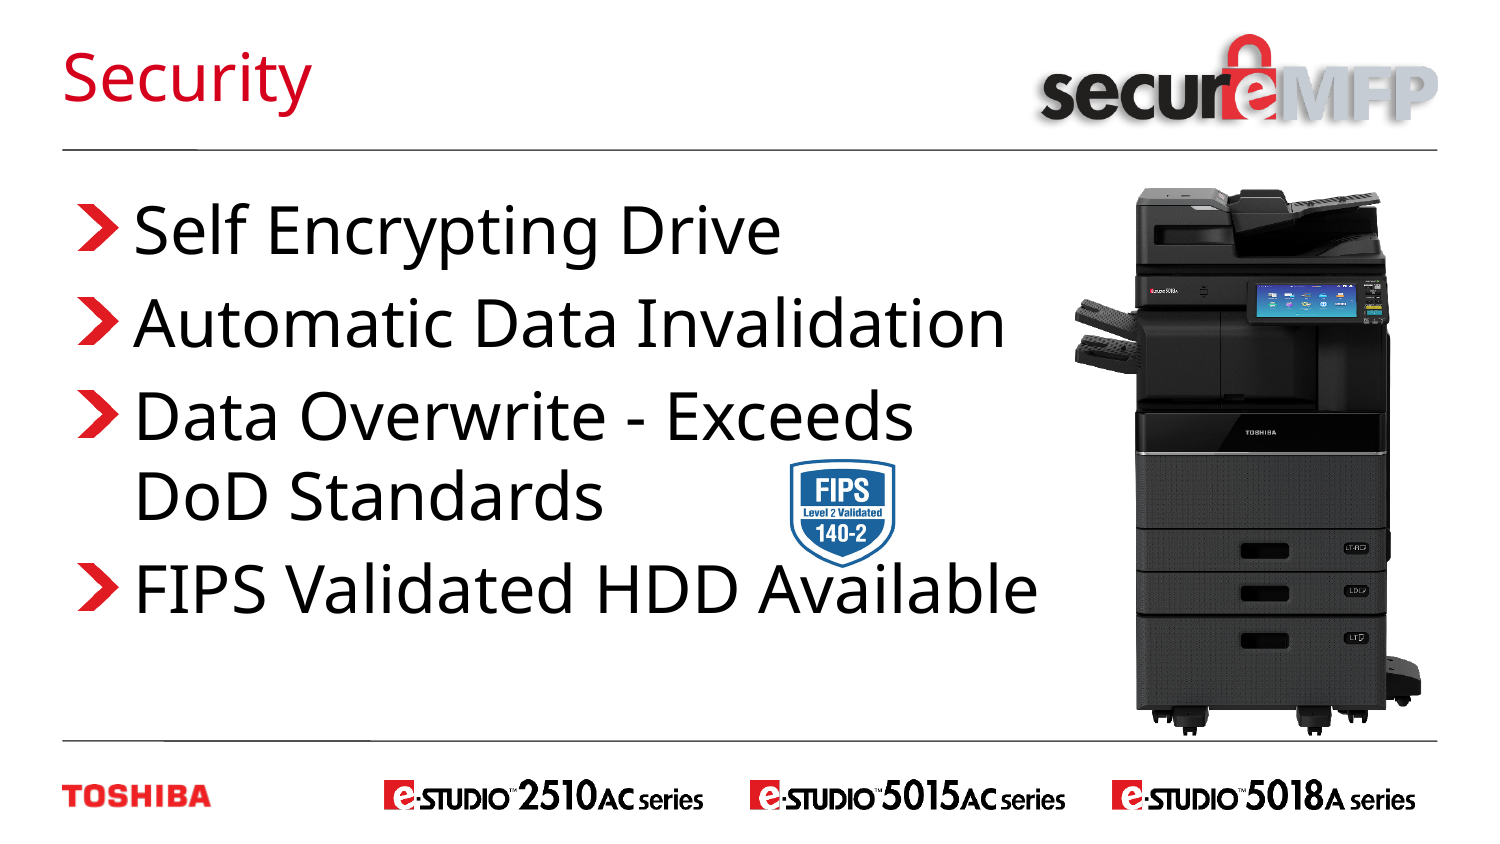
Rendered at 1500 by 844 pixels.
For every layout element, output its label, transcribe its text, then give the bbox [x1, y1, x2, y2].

picture [384, 779, 703, 810]
picture [787, 455, 899, 572]
picture [1069, 151, 1437, 810]
list Security [62, 34, 1450, 147]
text_box [103, 147, 1397, 187]
picture [62, 784, 244, 814]
picture [77, 390, 119, 438]
picture [77, 204, 119, 251]
picture [77, 563, 119, 611]
picture [750, 779, 1065, 810]
list Self Encrypting Drive Automatic Data Invalidation Data Overwrite - Exceeds DoD Standards FIPS Validated HDD Available [62, 187, 1064, 685]
picture [1041, 34, 1439, 121]
picture [77, 297, 119, 345]
